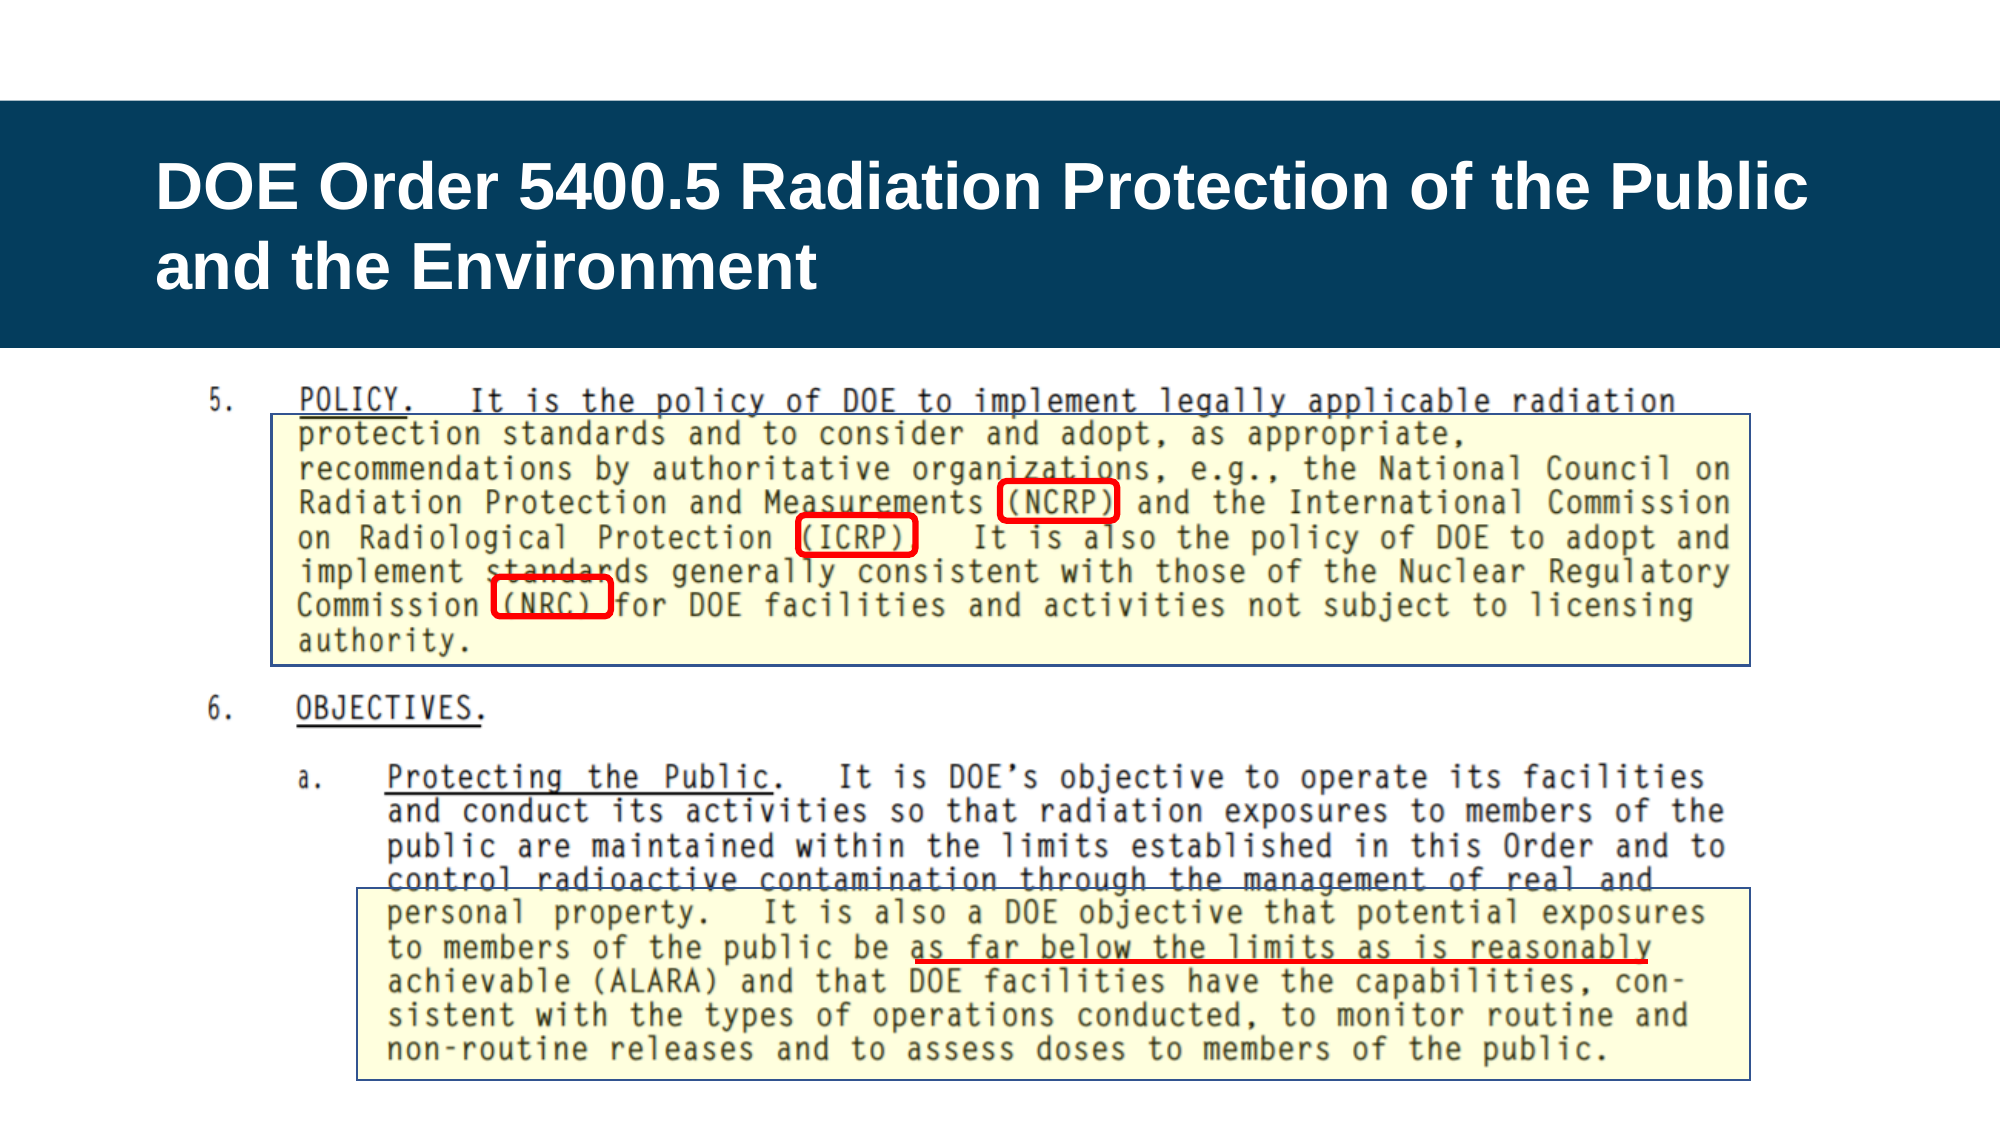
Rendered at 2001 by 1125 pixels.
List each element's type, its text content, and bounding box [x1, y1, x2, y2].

text_box [0, 99, 2000, 349]
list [169, 360, 1769, 1075]
text_box [356, 1075, 1751, 1081]
text_box DOE Order 5400.5 Radiation Protection of the Public and the Environment [140, 135, 1927, 311]
